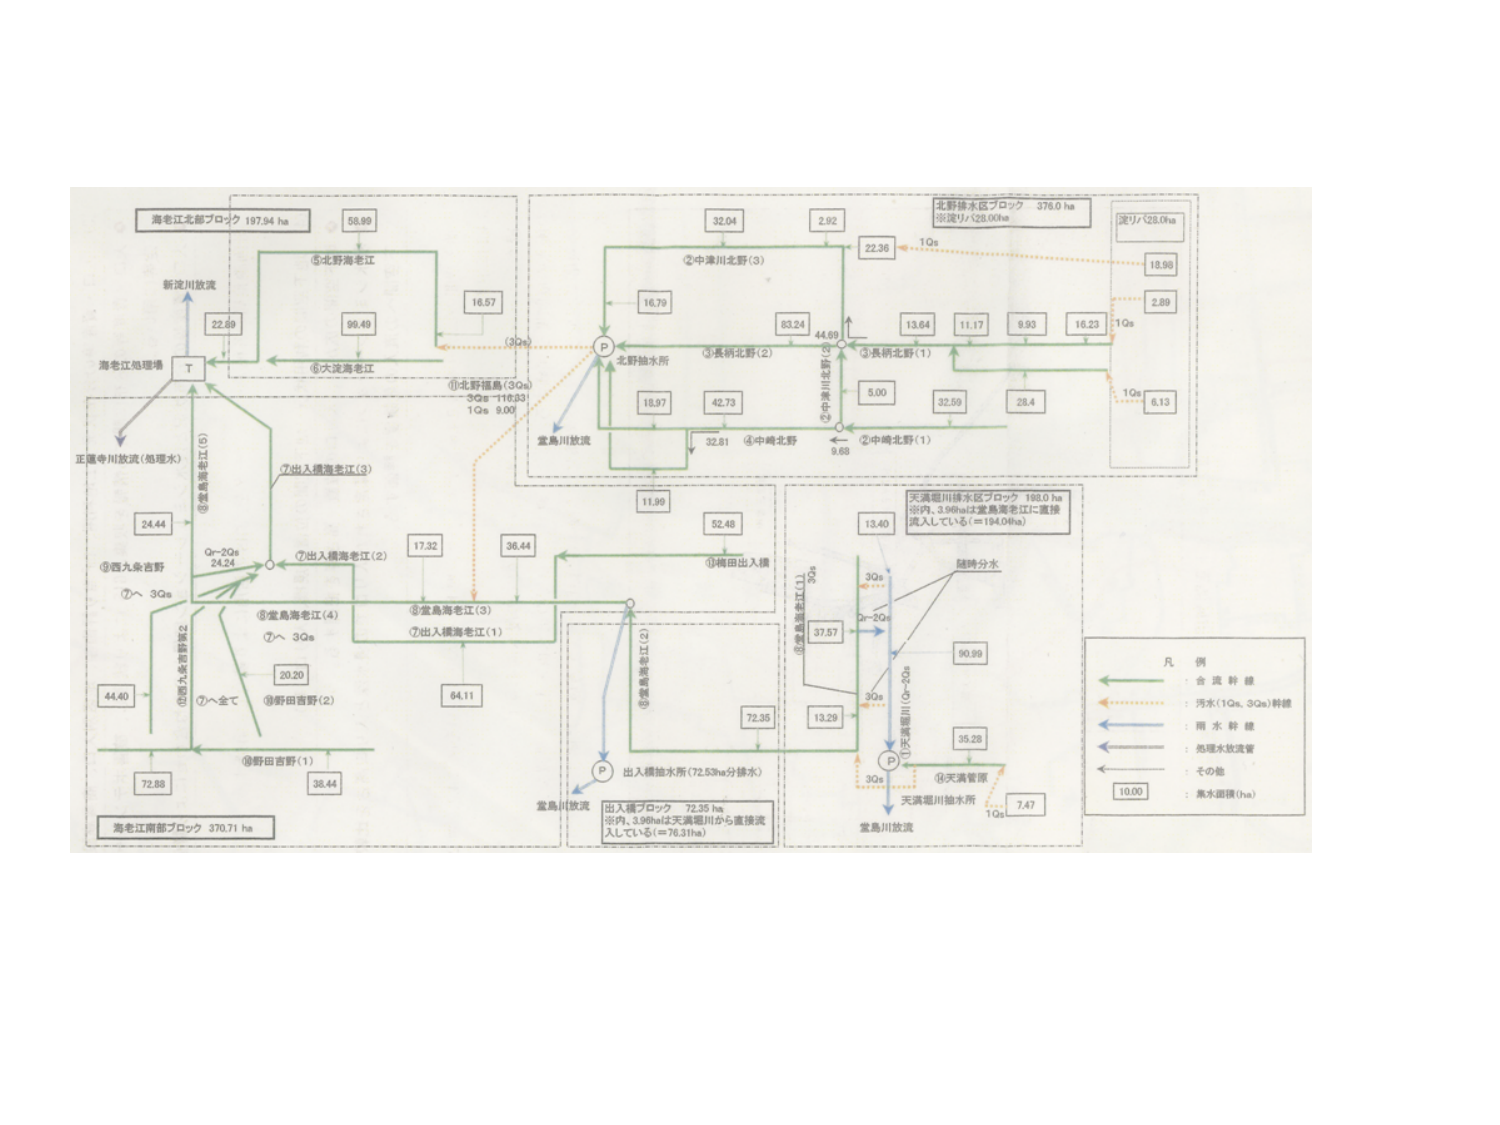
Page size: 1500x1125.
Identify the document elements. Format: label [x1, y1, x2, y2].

picture [70, 187, 1312, 853]
